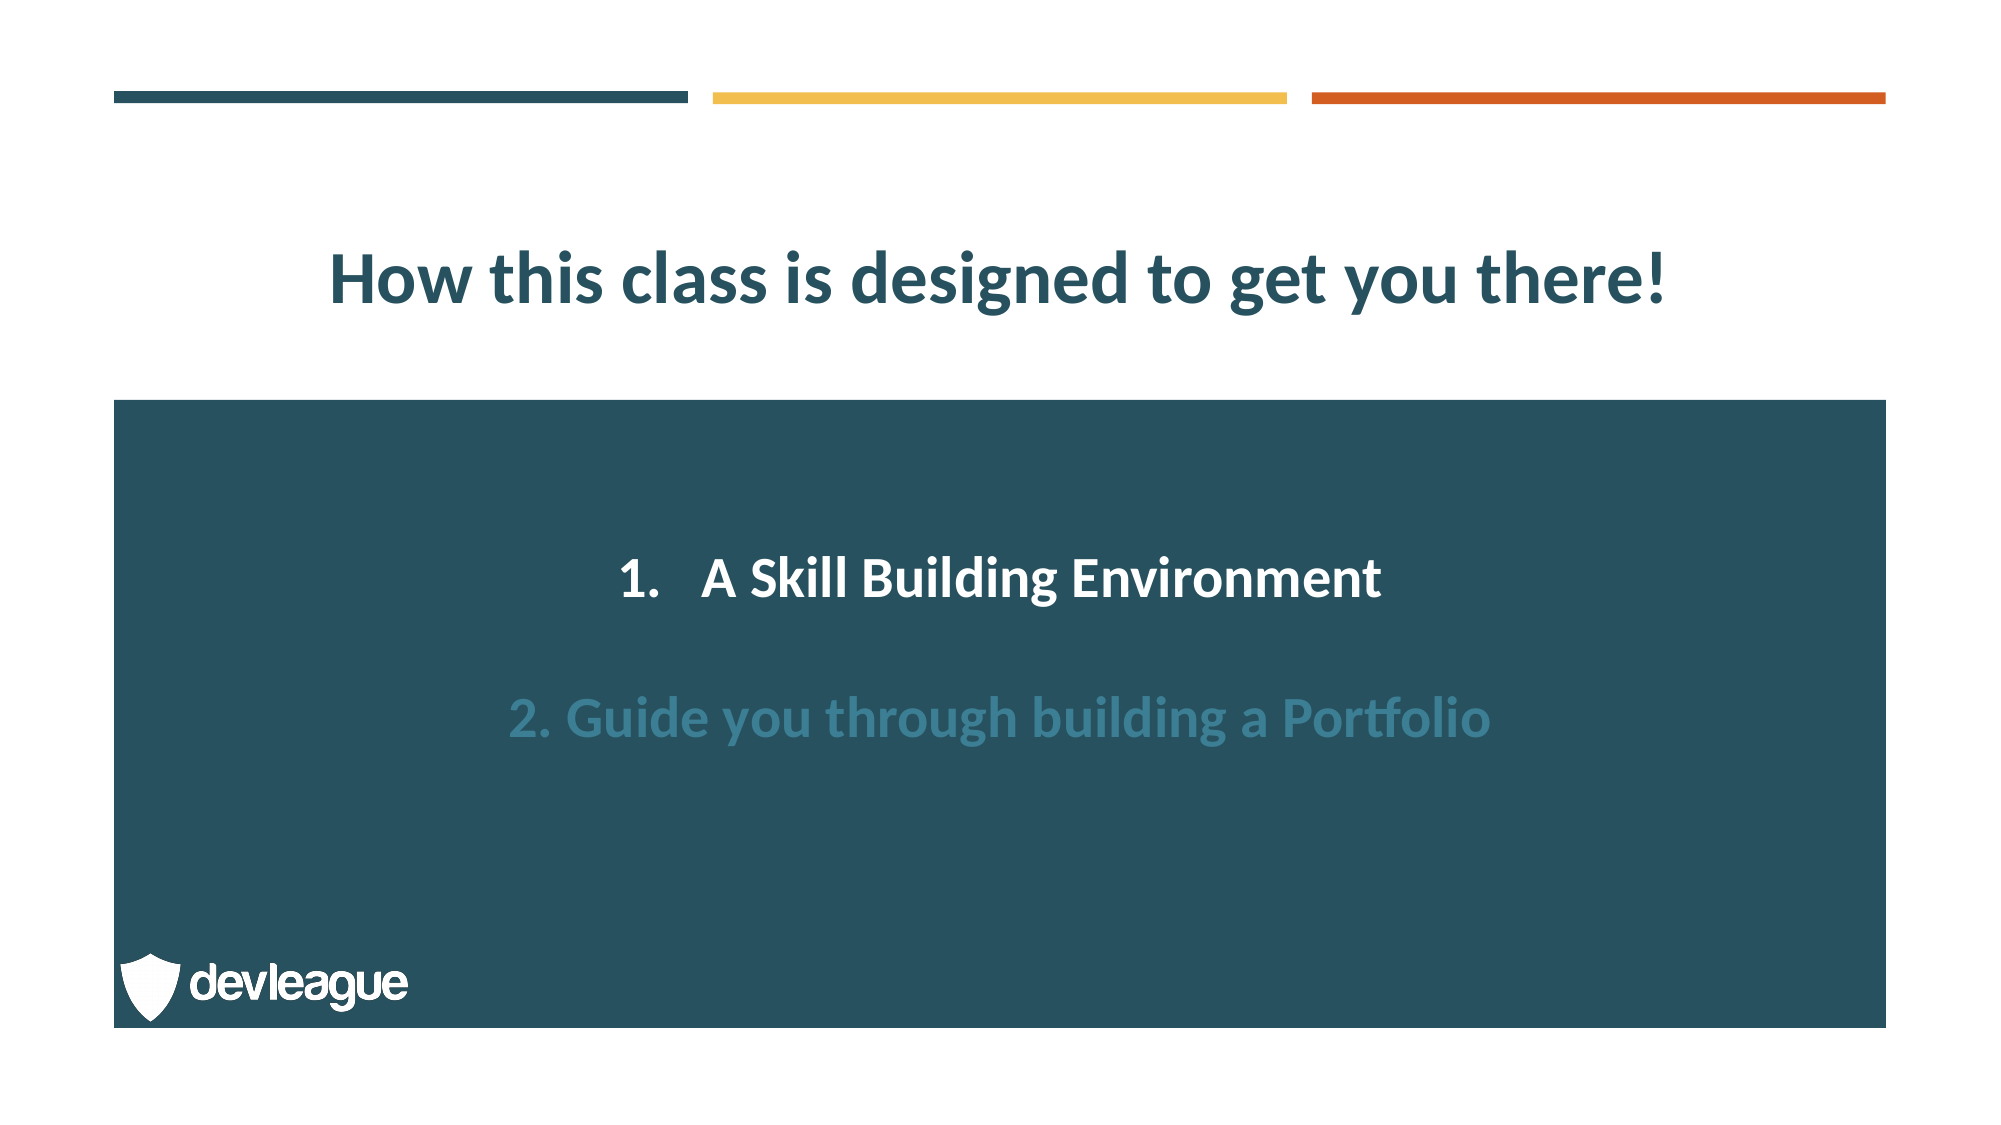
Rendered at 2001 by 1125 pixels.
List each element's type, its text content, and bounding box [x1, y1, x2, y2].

text_box [712, 91, 1288, 105]
text_box A Skill Building Environment 2. Guide you through building a Portfolio [493, 532, 1507, 827]
text_box How this class is designed to get you there! [114, 221, 1886, 327]
text_box [1311, 91, 1887, 105]
picture [120, 953, 412, 1022]
text_box [113, 90, 689, 104]
text_box [113, 399, 1887, 1029]
